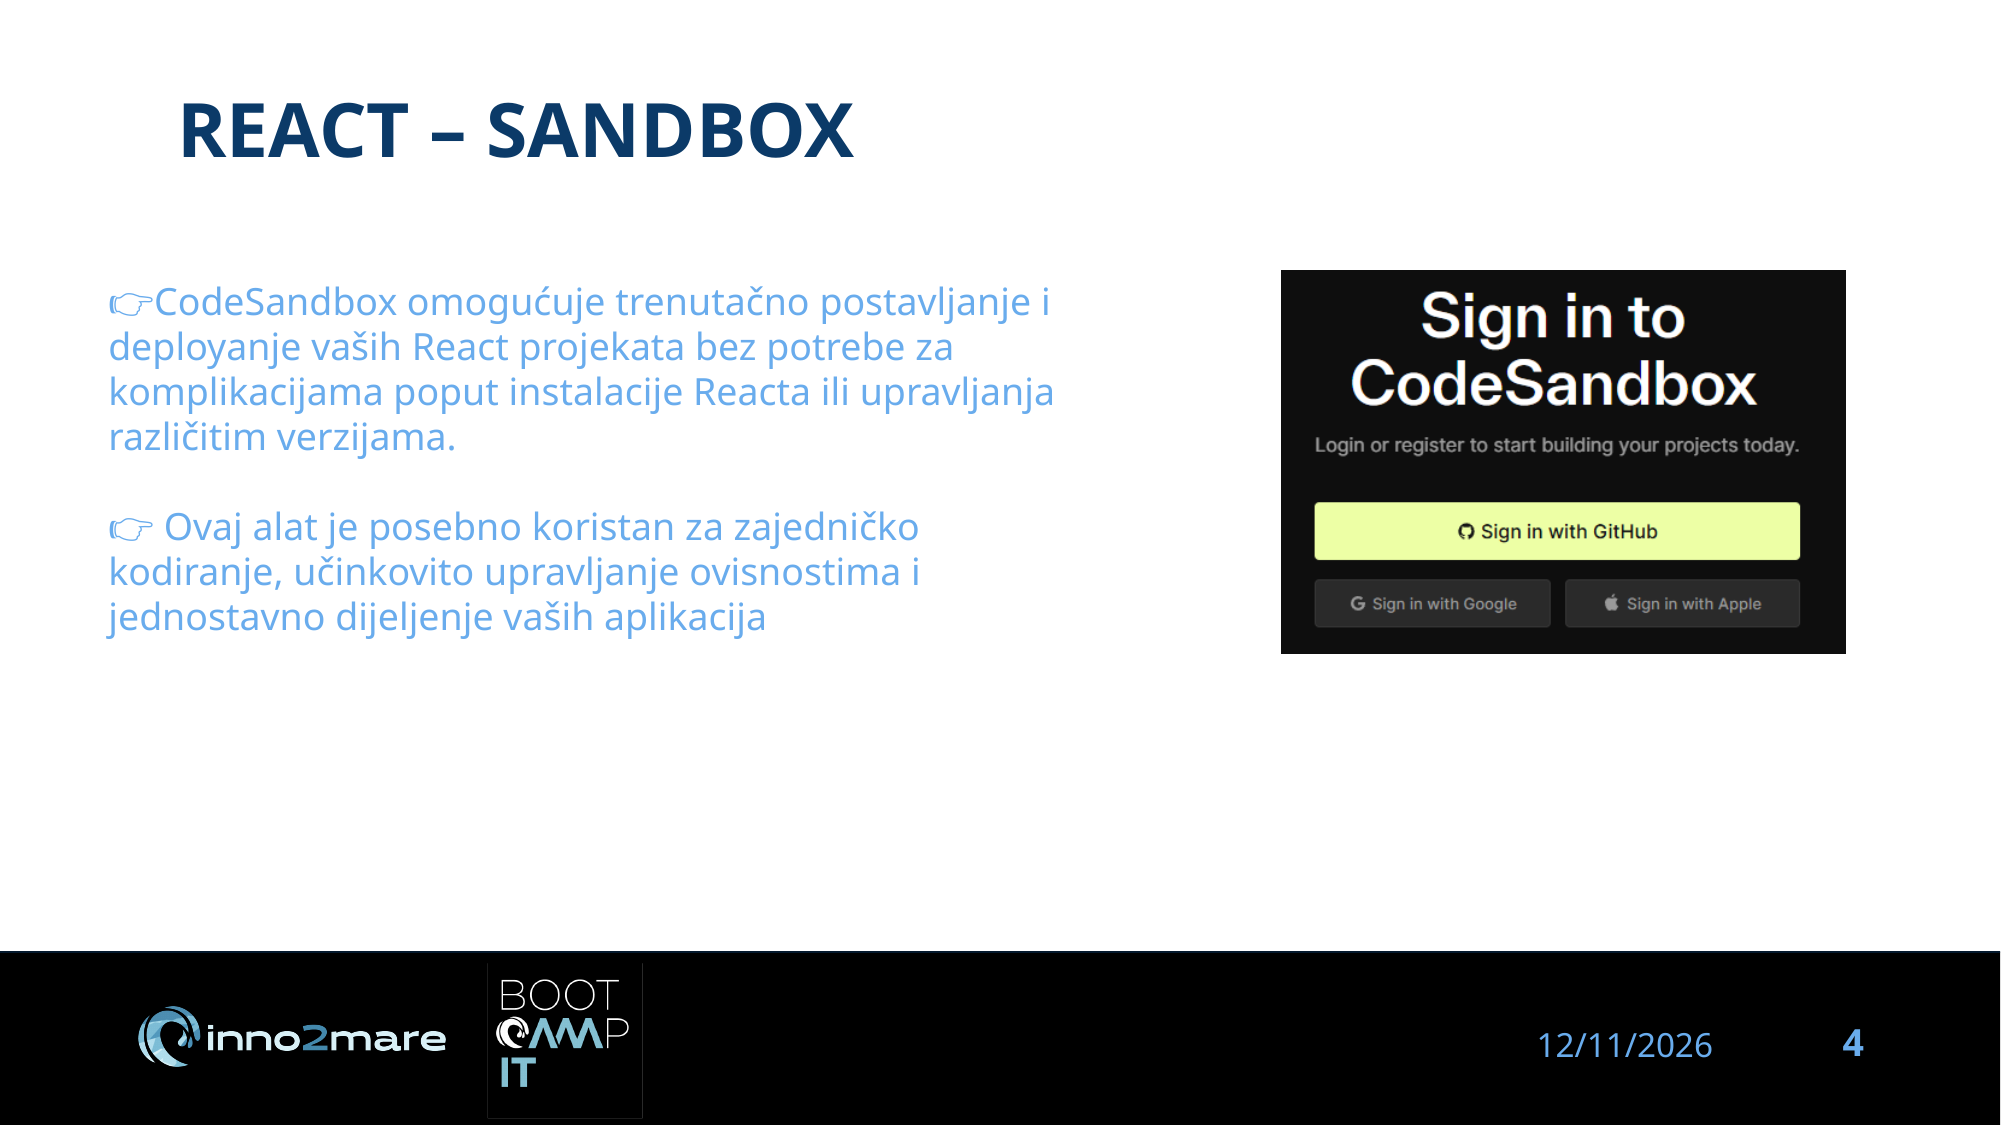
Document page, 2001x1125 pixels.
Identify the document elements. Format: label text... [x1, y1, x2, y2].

picture [1281, 270, 1846, 654]
picture [138, 957, 690, 1124]
text_box 👉CodeSandbox omogućuje trenutačno postavljanje i deployanje vaših React projekata bez potrebe za komplikacijama poput instalacije Reacta ili upravljanja različitim verzijama. 👉 Ovaj alat je posebno koristan za zajedničko kodiranje, učinkovito upravljanje ovisnostima i jednostavno dijeljenje vaših aplikacija [93, 270, 1102, 646]
text_box REACT – SANDBOX [162, 62, 1888, 203]
